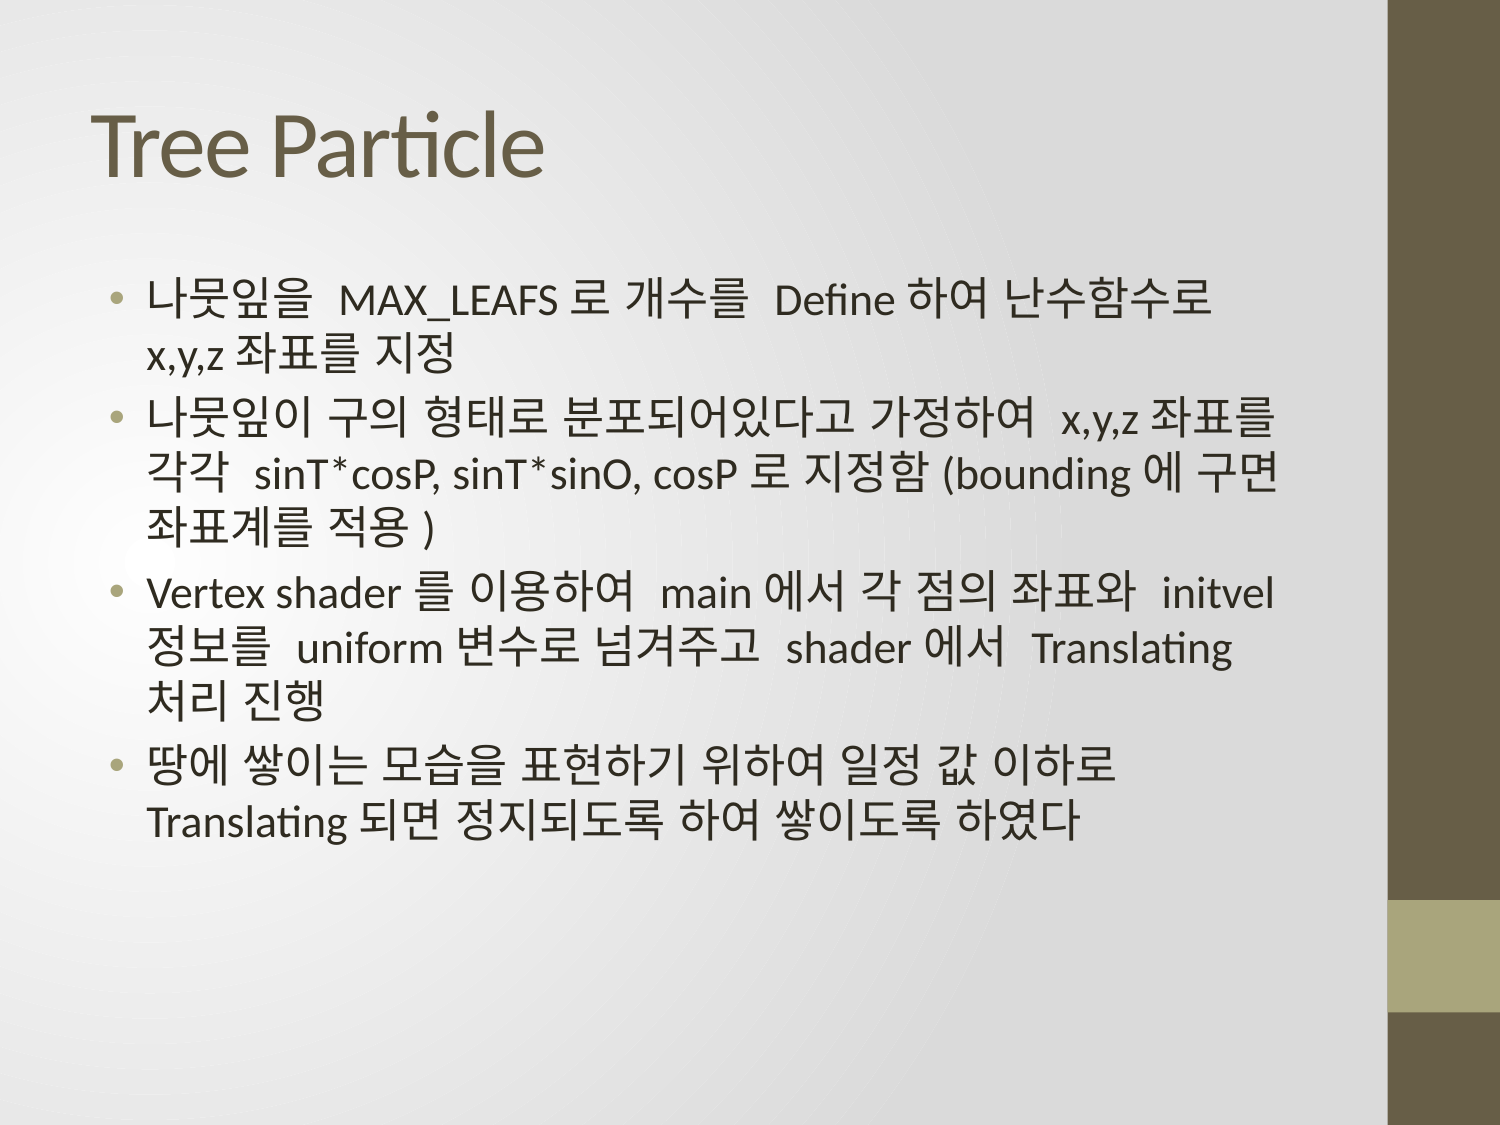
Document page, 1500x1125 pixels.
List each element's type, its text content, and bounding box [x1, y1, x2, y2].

list 나뭇잎을 MAX_LEAFS로 개수를 Define하여 난수함수로 x,y,z좌표를 지정 나뭇잎이 구의 형태로 분포되어있다고 가정하여 x,y,z좌표를 각각 sinT*cosP, sinT*sinO, cosP로 지정함(bounding에 구면 좌표계를 적용) Vertex shader를 이용하여 main에서 각 점의 좌표와 initvel 정보를 uniform변수로 넘겨주고 shader에서 Translating 처리 진행 땅에 쌓이는 모습을 표현하기 위하여 일정 값 이하로 Translating되면 정지되도록 하여 쌓이도록 하였다 [75, 262, 1325, 1050]
title Tree Particle [75, 45, 1325, 233]
